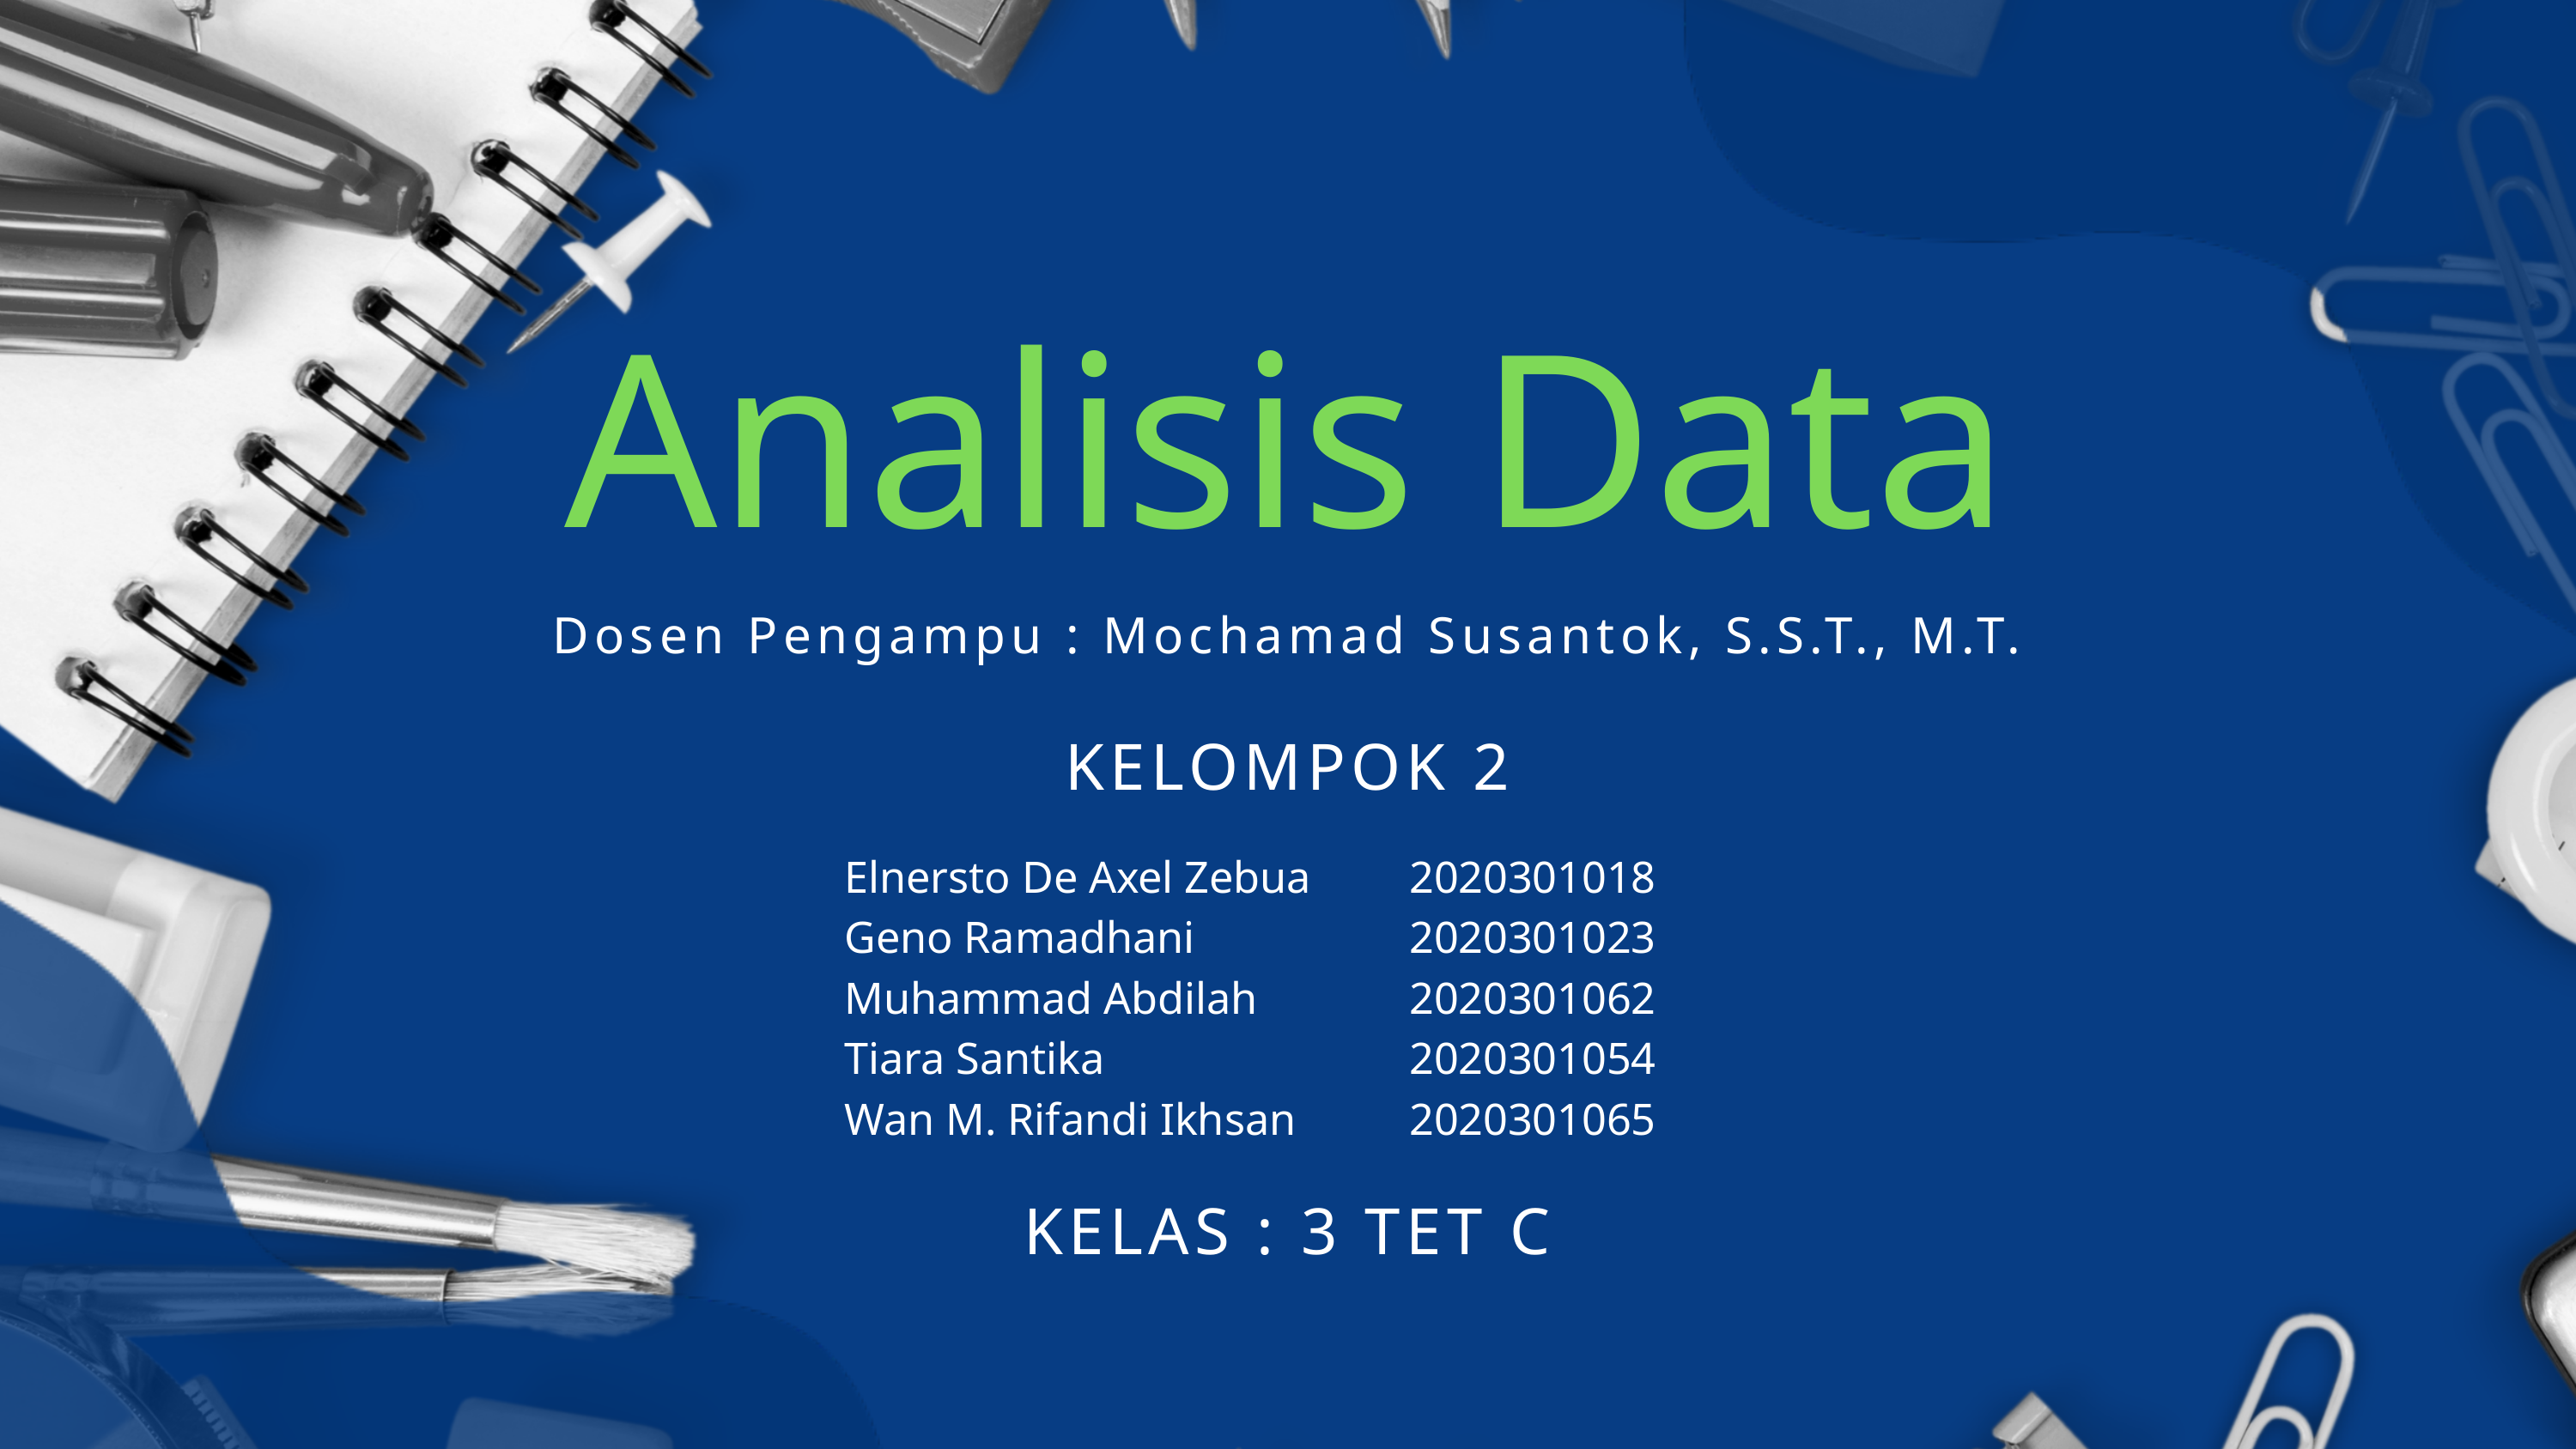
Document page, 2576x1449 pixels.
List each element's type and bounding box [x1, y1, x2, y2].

text_box [844, 847, 1732, 1142]
picture [0, 0, 2576, 1449]
